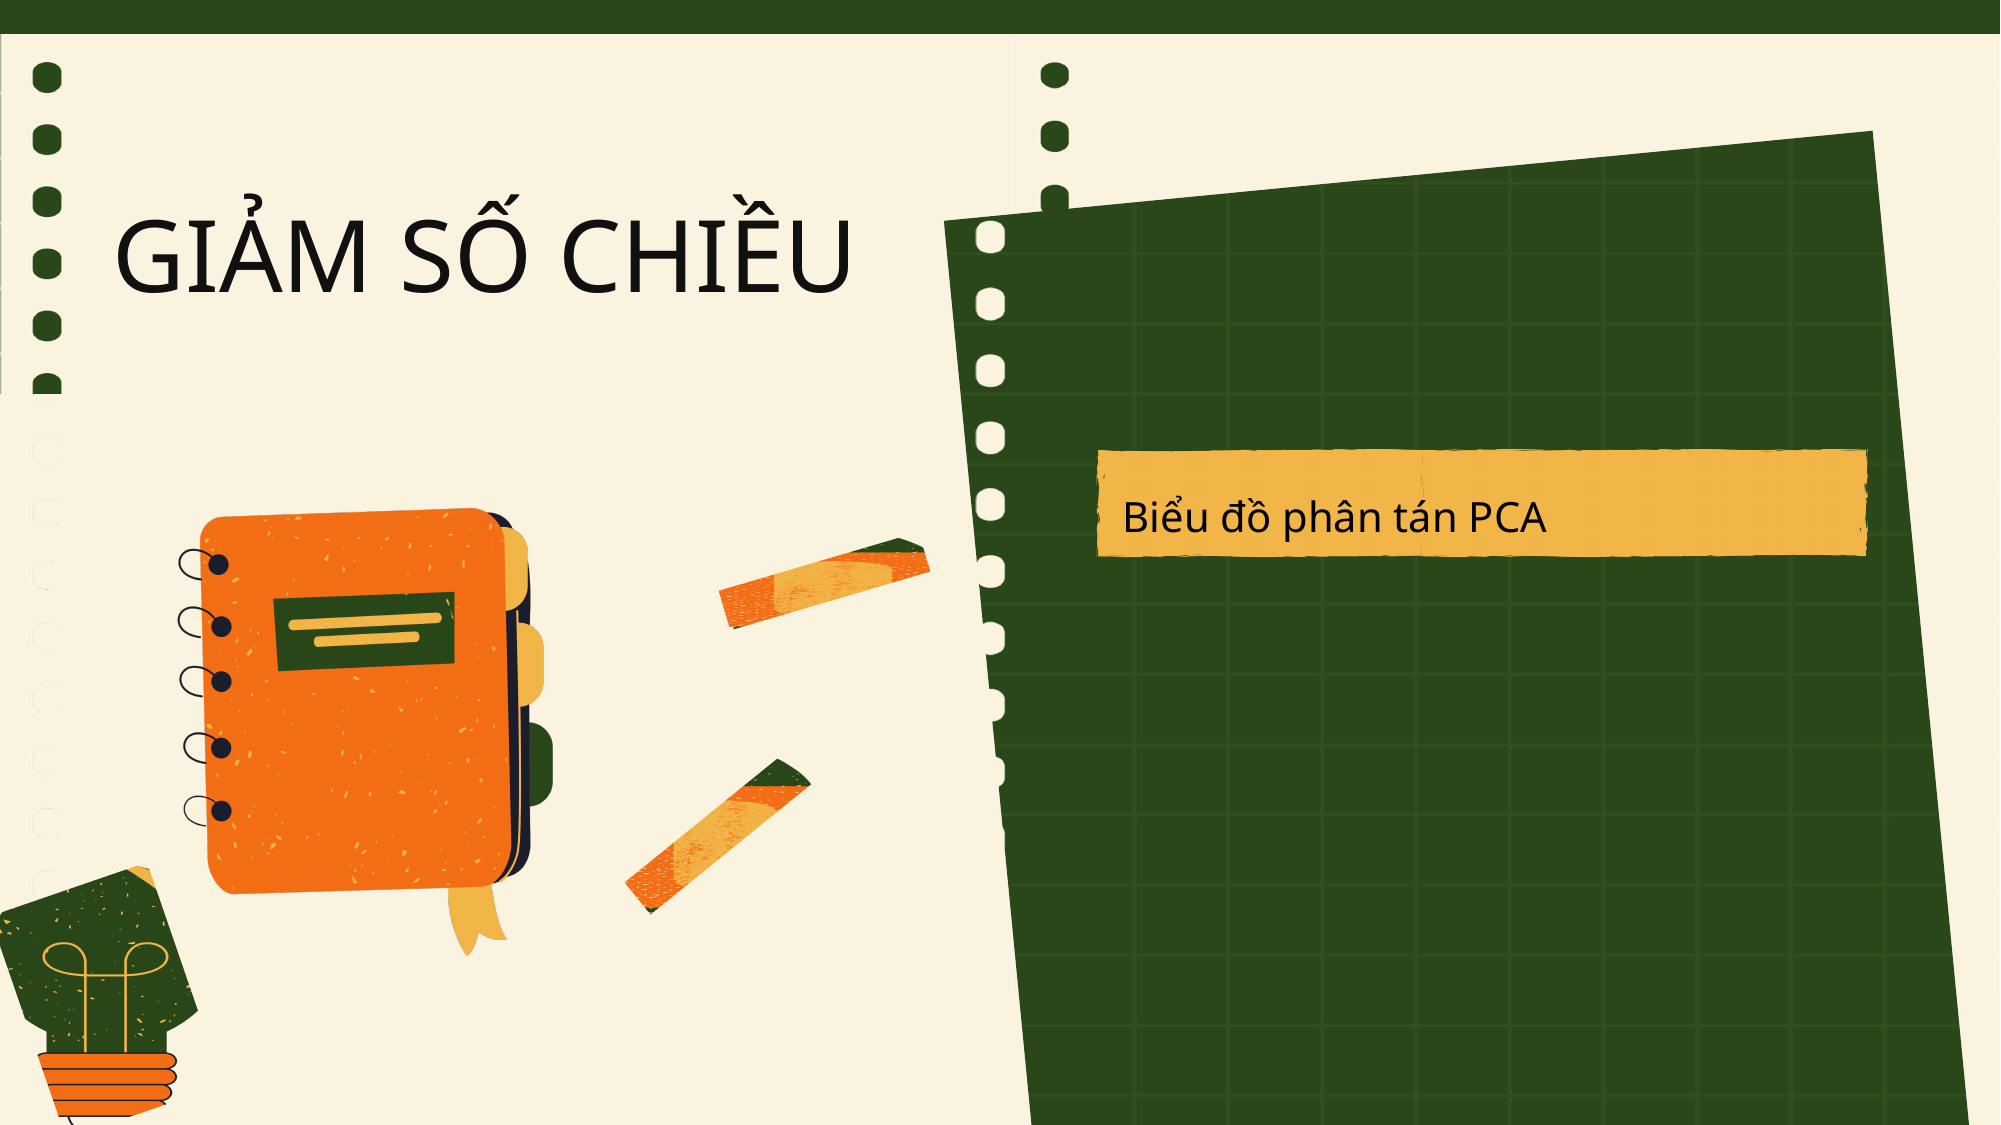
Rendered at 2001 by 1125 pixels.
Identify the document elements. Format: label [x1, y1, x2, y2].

text_box [0, 1003, 2000, 1125]
text_box [1095, 448, 1869, 558]
text_box [0, 34, 2000, 992]
